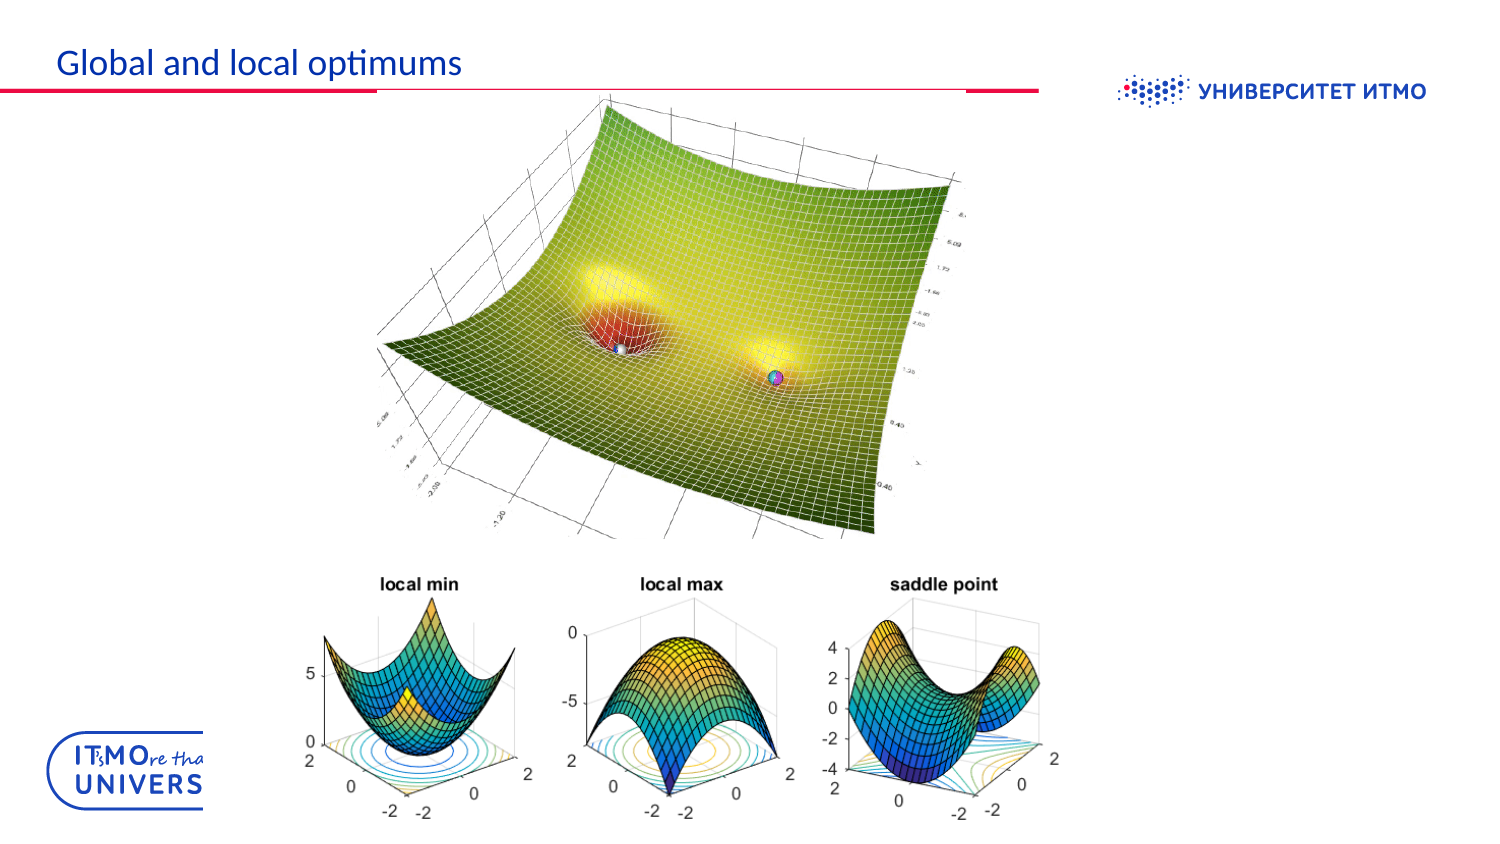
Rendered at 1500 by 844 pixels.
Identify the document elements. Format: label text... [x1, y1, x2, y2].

picture [0, 0, 1500, 844]
text_box Global and local optimums [41, 30, 966, 90]
